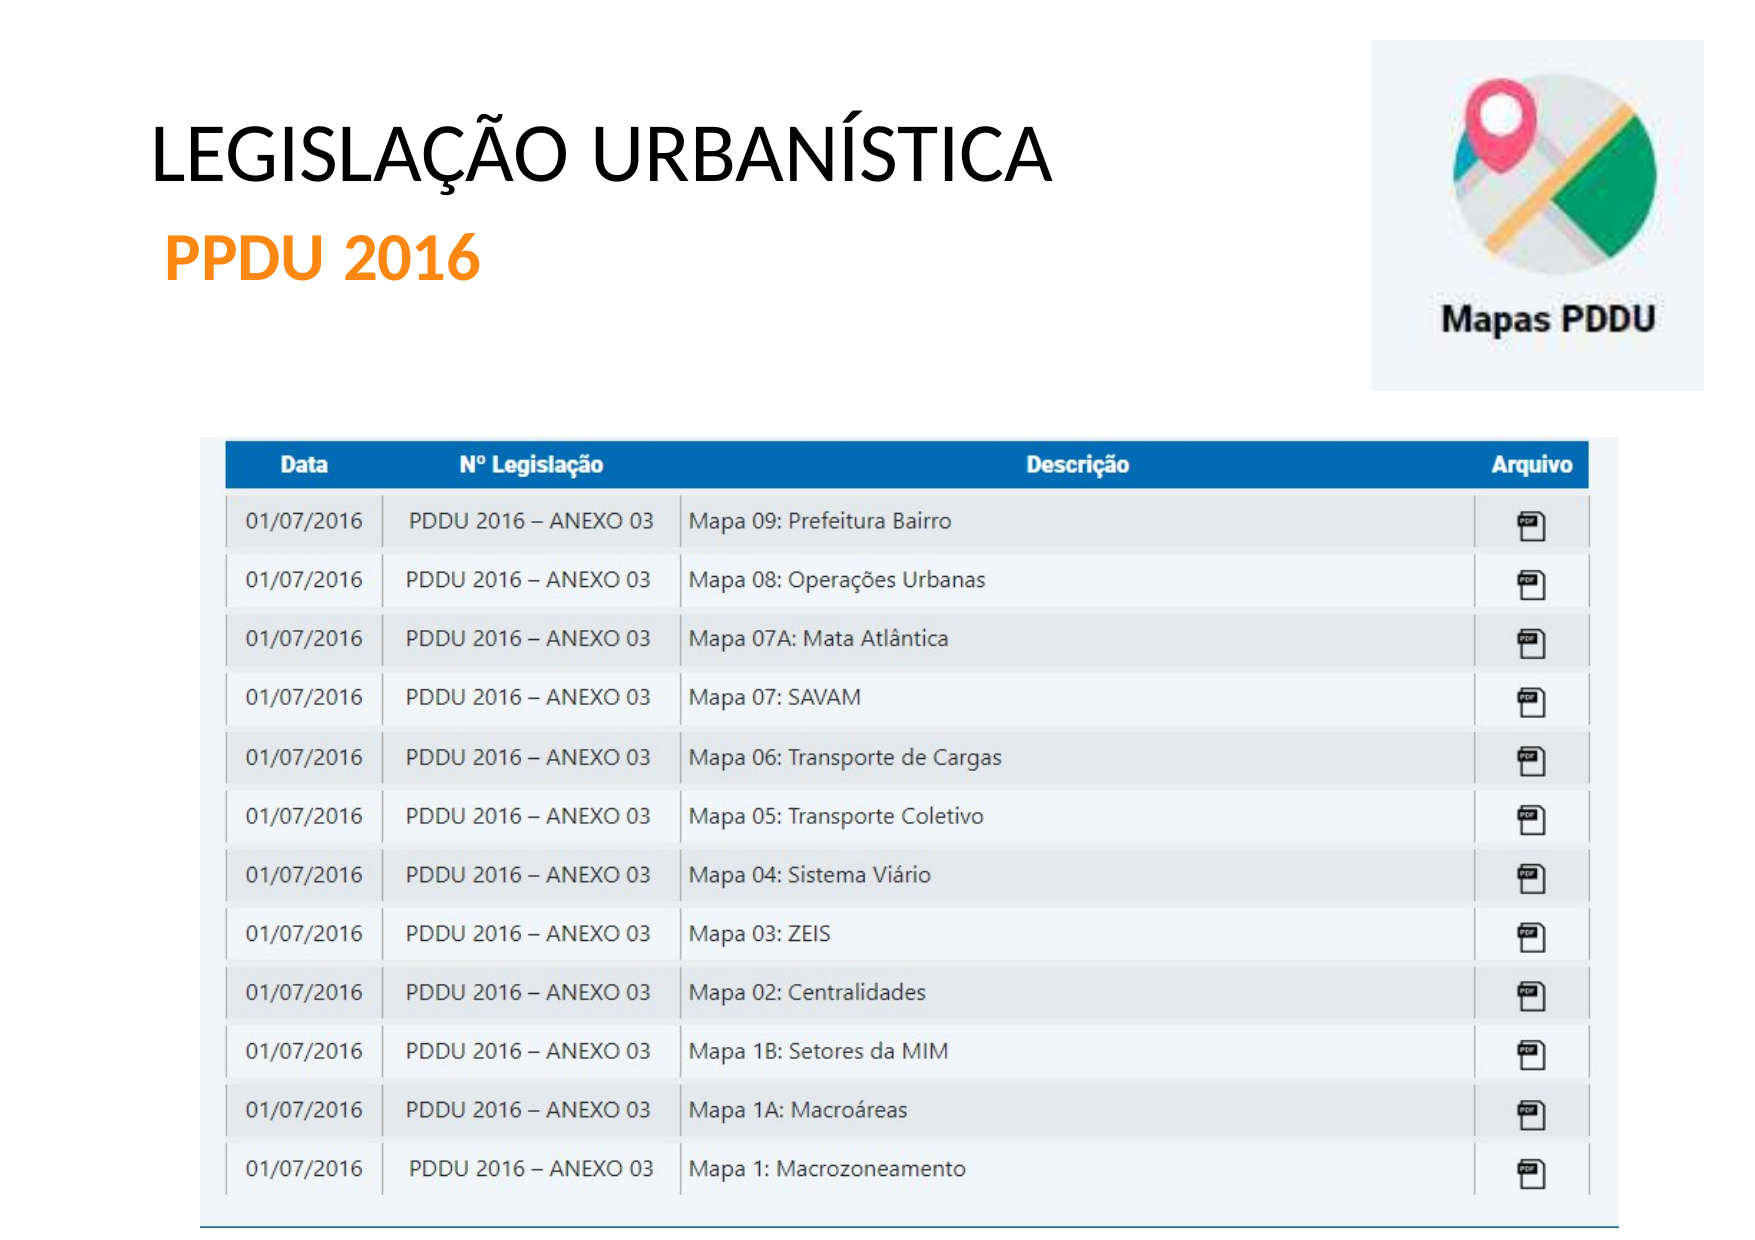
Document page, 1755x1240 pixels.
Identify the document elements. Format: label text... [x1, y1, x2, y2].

title LEGISLAÇÃO URBANÍSTICA [147, 94, 1163, 304]
picture [1371, 40, 1704, 391]
picture [200, 437, 1620, 1229]
text_box PPDU 2016 [162, 209, 483, 294]
